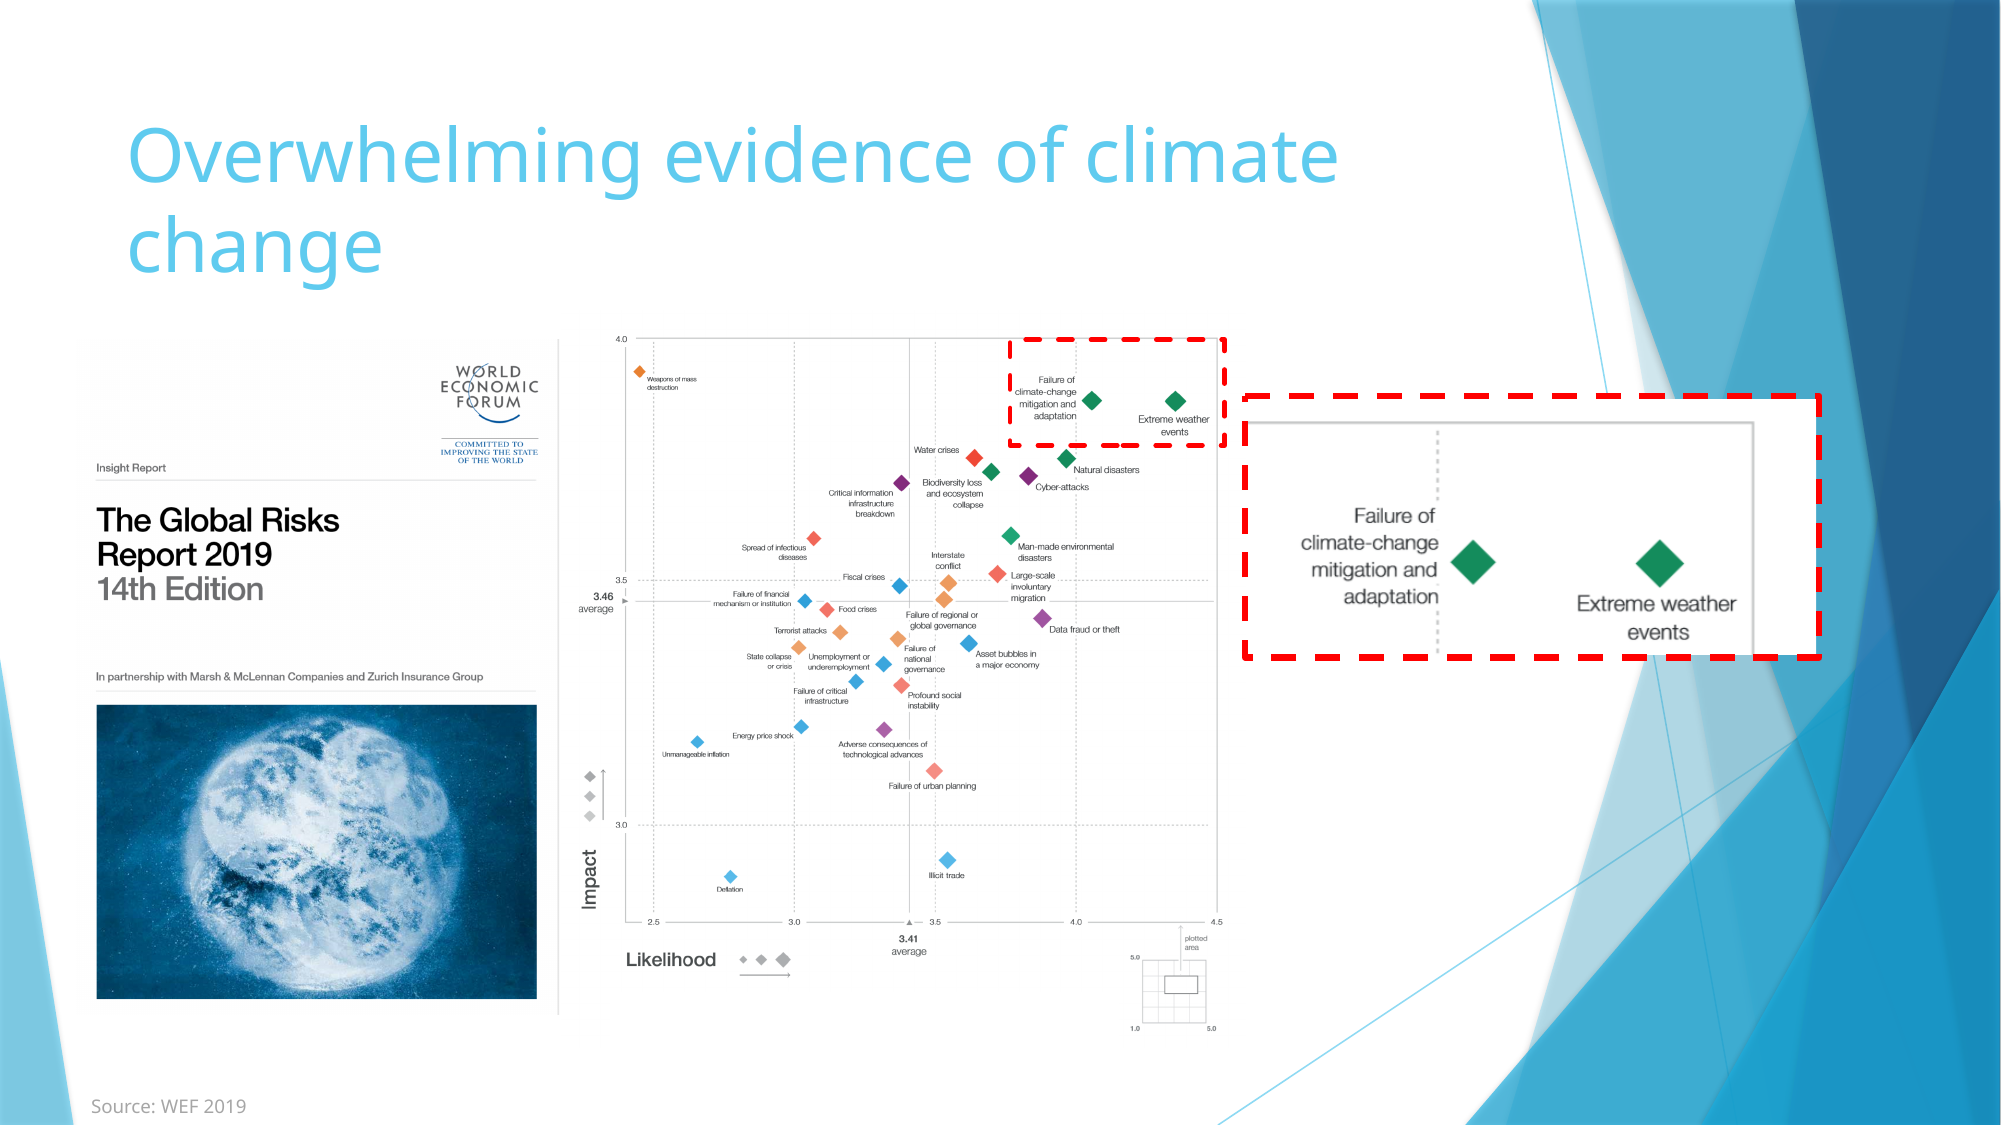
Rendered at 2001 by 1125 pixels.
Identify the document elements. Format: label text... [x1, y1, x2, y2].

picture [75, 339, 560, 1015]
picture [561, 310, 1246, 1048]
picture [1247, 398, 1817, 655]
title Overwhelming evidence of climate change [111, 99, 1522, 317]
text_box Source: WEF 2019 [76, 1087, 460, 1125]
